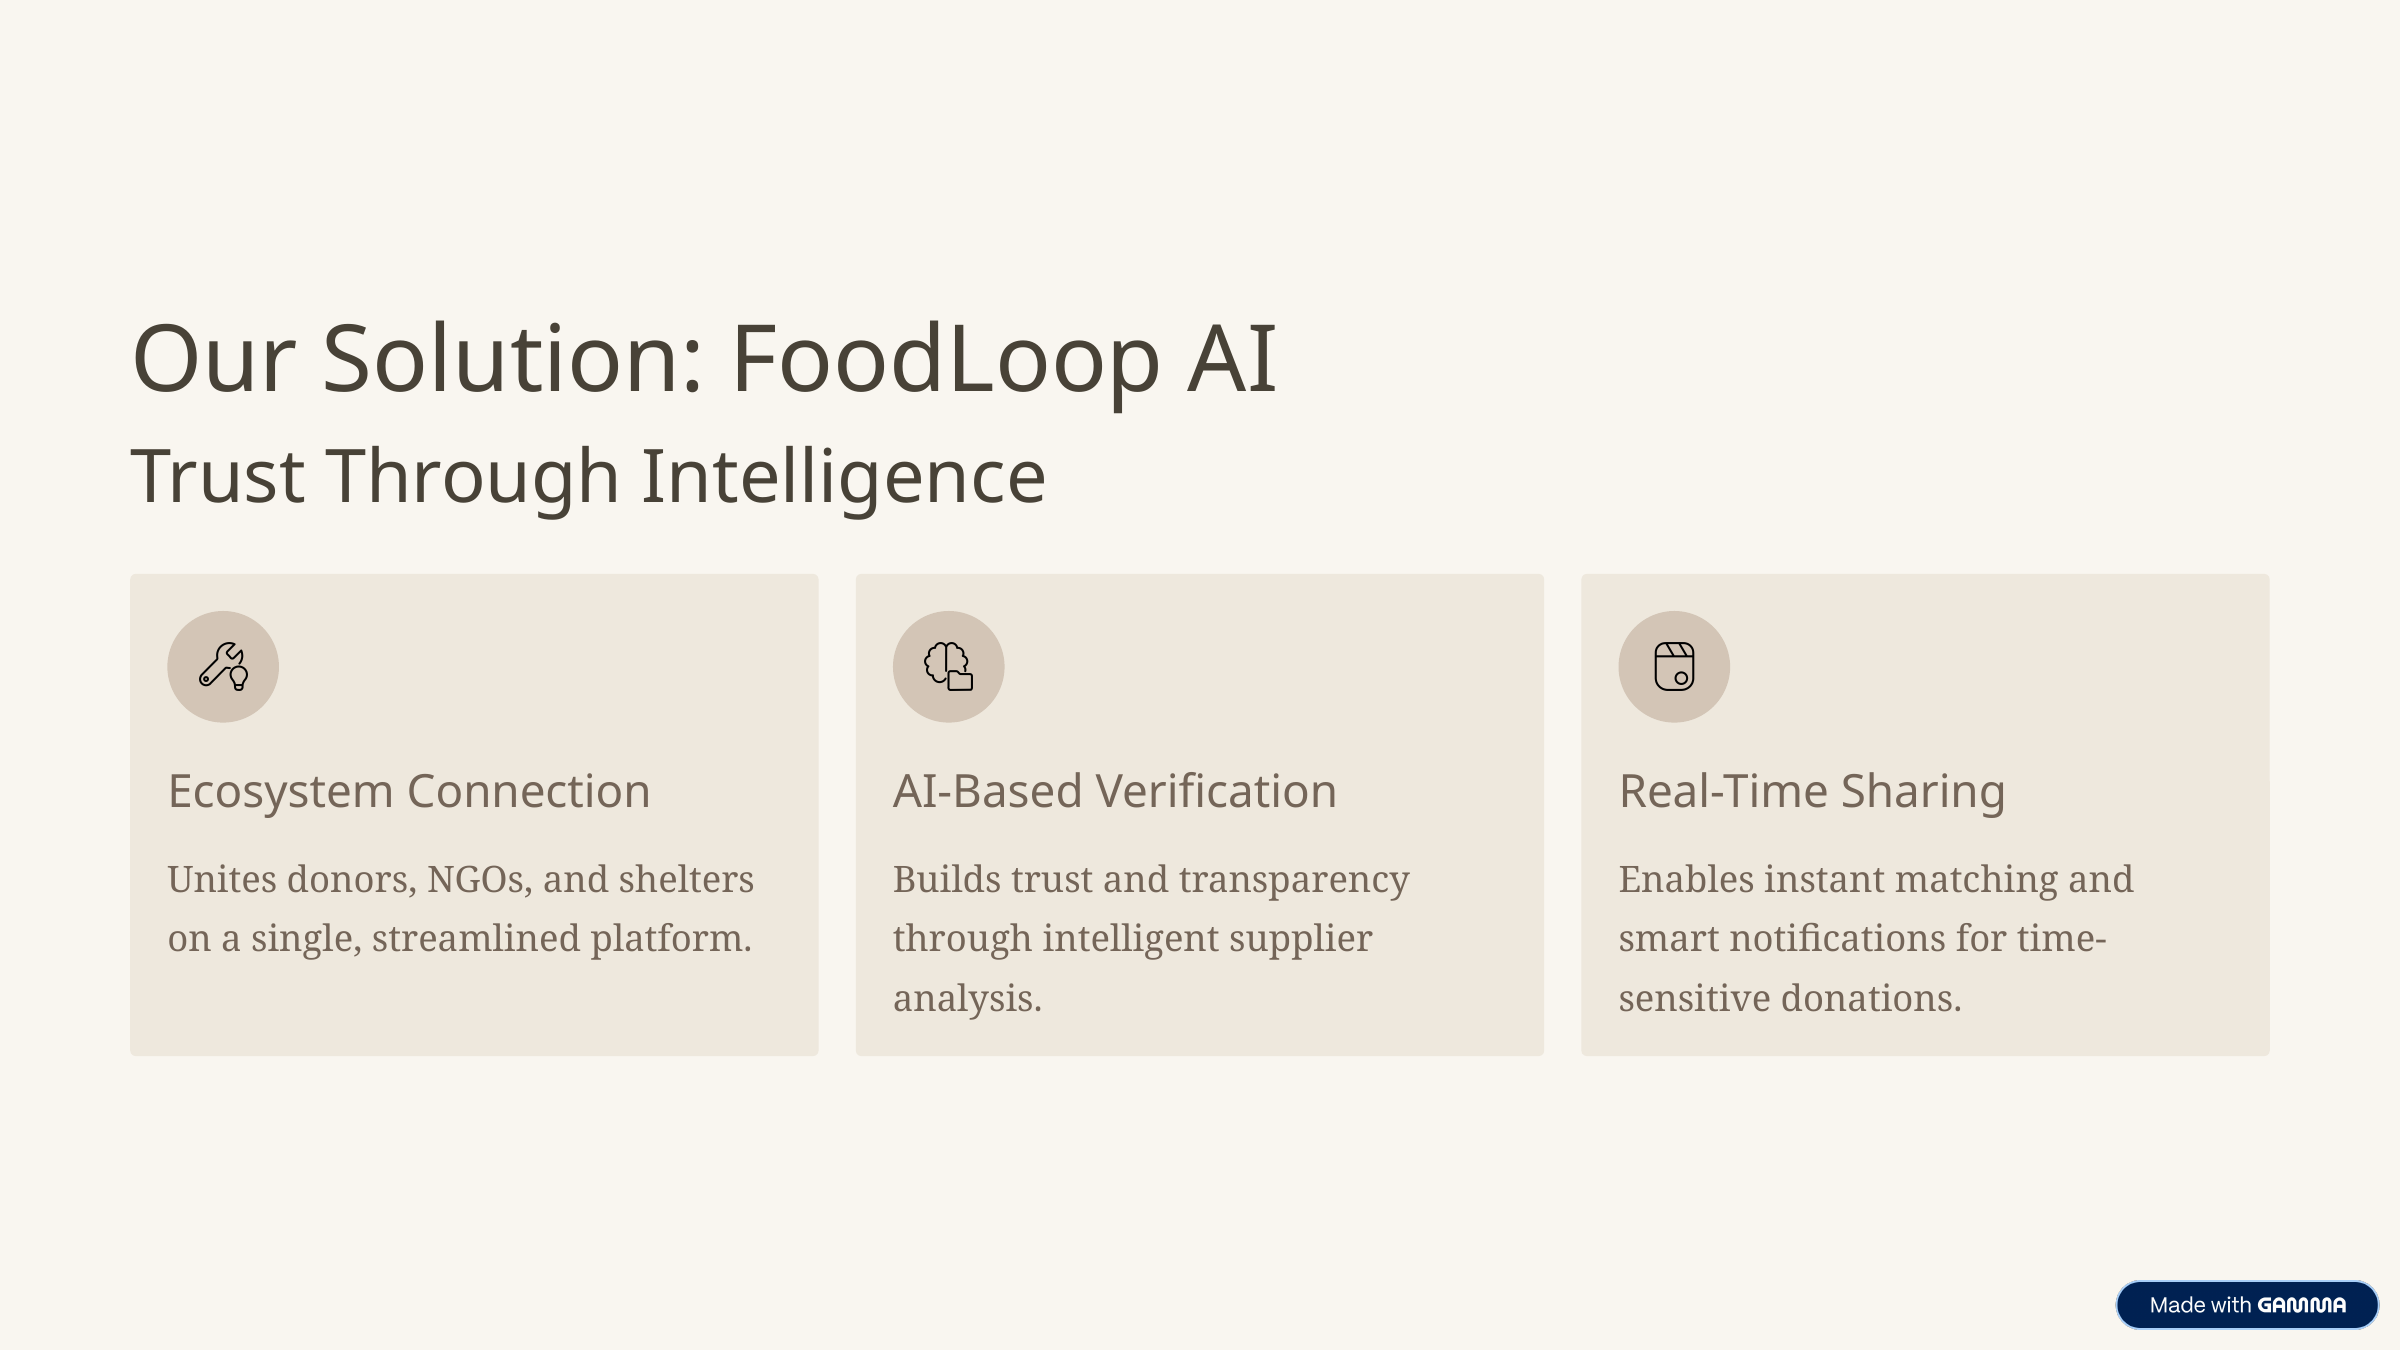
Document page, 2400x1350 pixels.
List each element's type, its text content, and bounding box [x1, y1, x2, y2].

text_box Real-Time Sharing [1618, 759, 2084, 818]
picture [1649, 641, 1700, 692]
text_box [167, 610, 279, 723]
text_box Ecosystem Connection [167, 759, 685, 818]
text_box Enables instant matching and smart notifications for time-sensitive donations. [1618, 840, 2233, 1019]
text_box Builds trust and transparency through intelligent supplier analysis. [892, 840, 1507, 960]
text_box [855, 573, 1545, 1057]
picture [198, 641, 249, 692]
text_box [892, 610, 1005, 723]
text_box AI-Based Verification [892, 759, 1387, 818]
text_box [130, 573, 819, 1057]
text_box Unites donors, NGOs, and shelters on a single, streamlined platform. [167, 840, 782, 960]
text_box [1581, 573, 2270, 1057]
picture [2106, 1271, 2389, 1339]
text_box Our Solution: FoodLoop AI [130, 293, 1324, 411]
picture [923, 641, 974, 692]
text_box Trust Through Intelligence [130, 425, 1116, 518]
text_box [1618, 610, 1731, 723]
